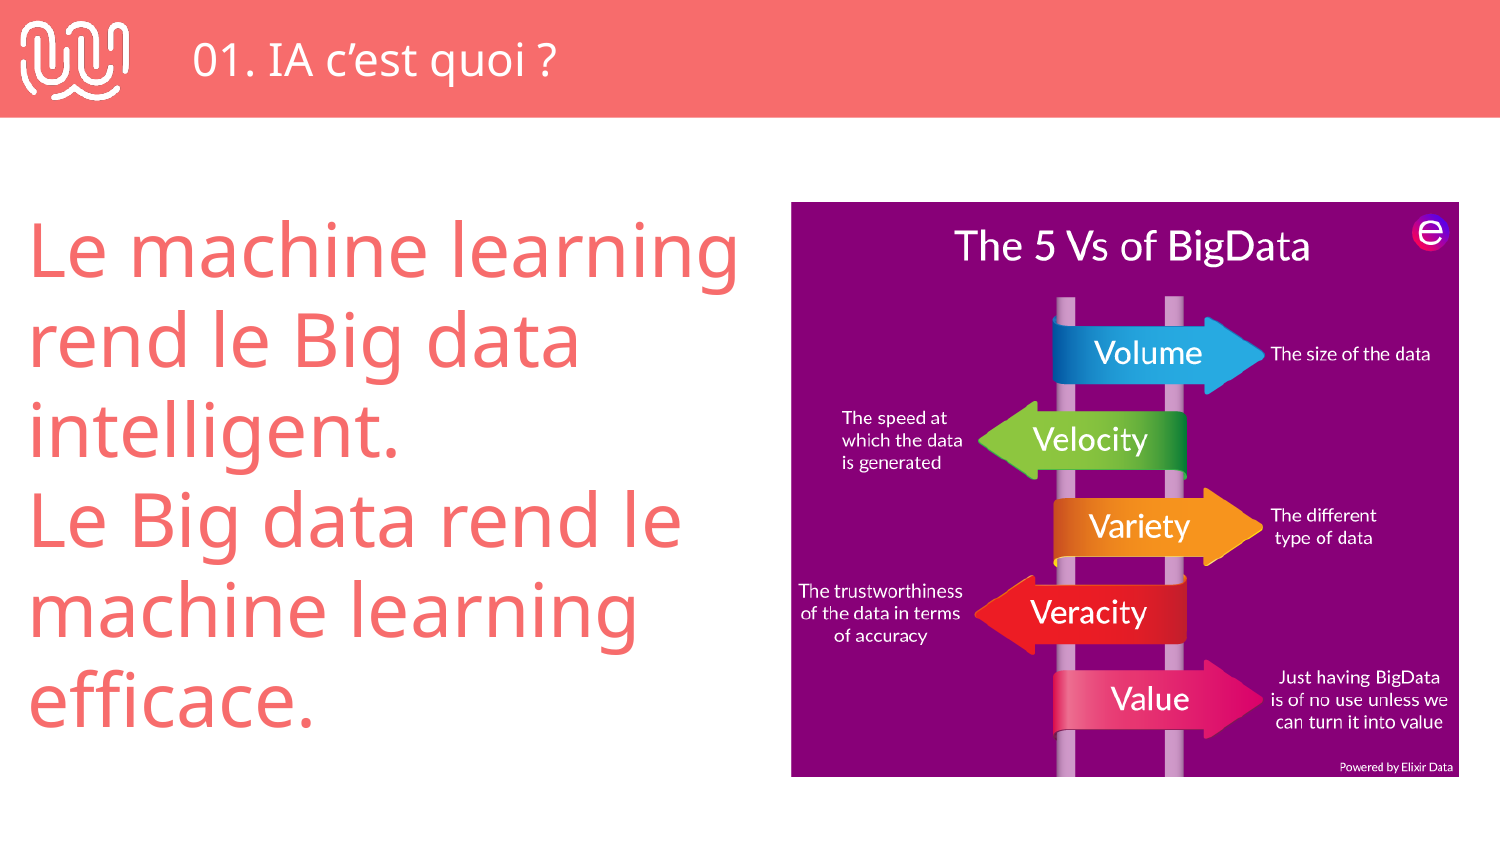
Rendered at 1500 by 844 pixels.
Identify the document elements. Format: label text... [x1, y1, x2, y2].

picture [790, 201, 1459, 777]
title 01. IA c’est quoi ? [192, 0, 576, 118]
picture [20, 20, 134, 101]
title Le machine learning rend le Big data intelligent. Le Big data rend le machine learning efficace. [26, 202, 765, 777]
